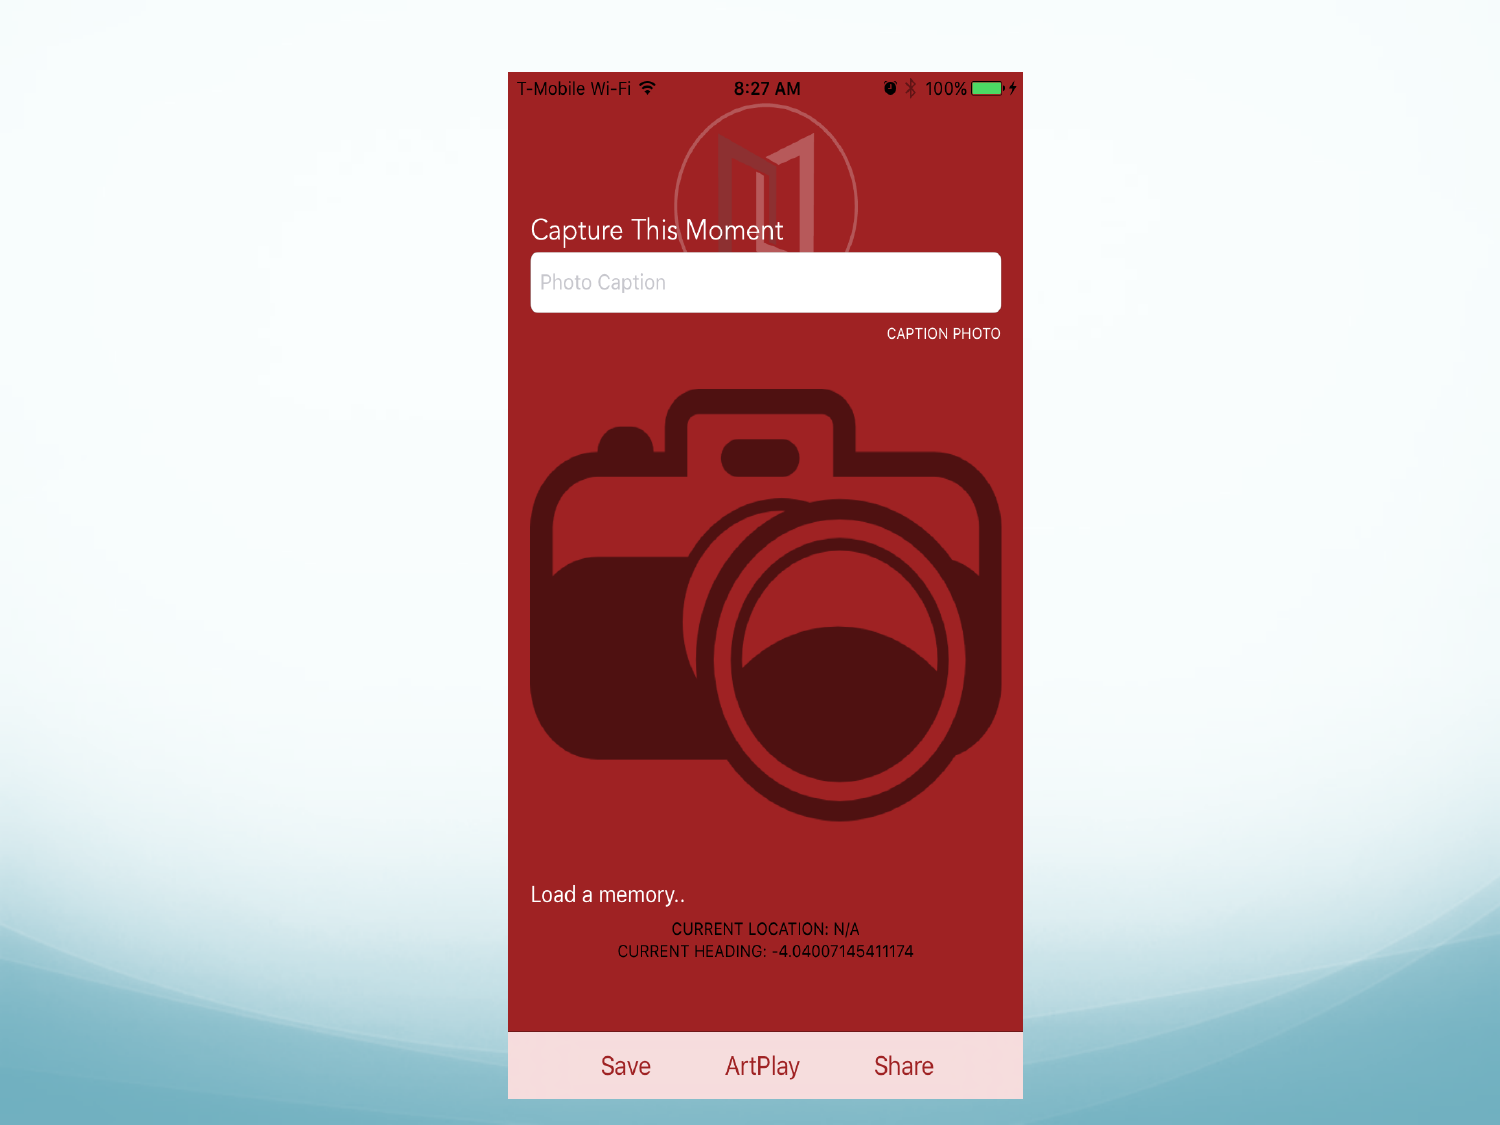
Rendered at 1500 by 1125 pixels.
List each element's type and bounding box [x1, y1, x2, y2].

list [0, 72, 1500, 1100]
